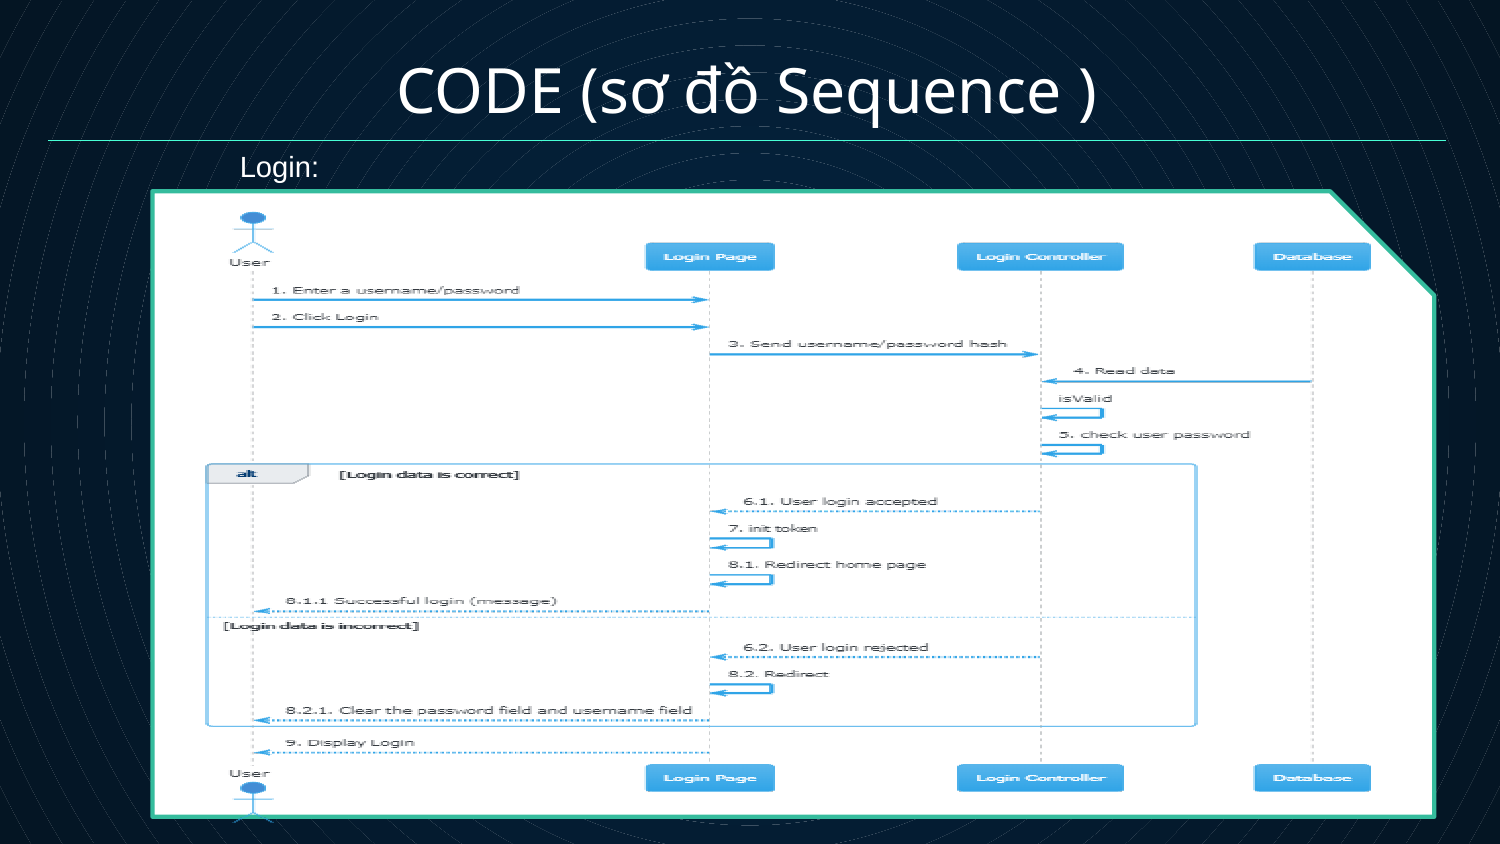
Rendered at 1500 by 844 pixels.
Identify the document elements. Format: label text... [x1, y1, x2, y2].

title CODE (sơ đồ Sequence ) [48, 41, 1446, 140]
text_box Login: [224, 150, 975, 189]
text_box [1390, 248, 1437, 819]
text_box [150, 189, 1345, 819]
picture [178, 204, 1386, 830]
